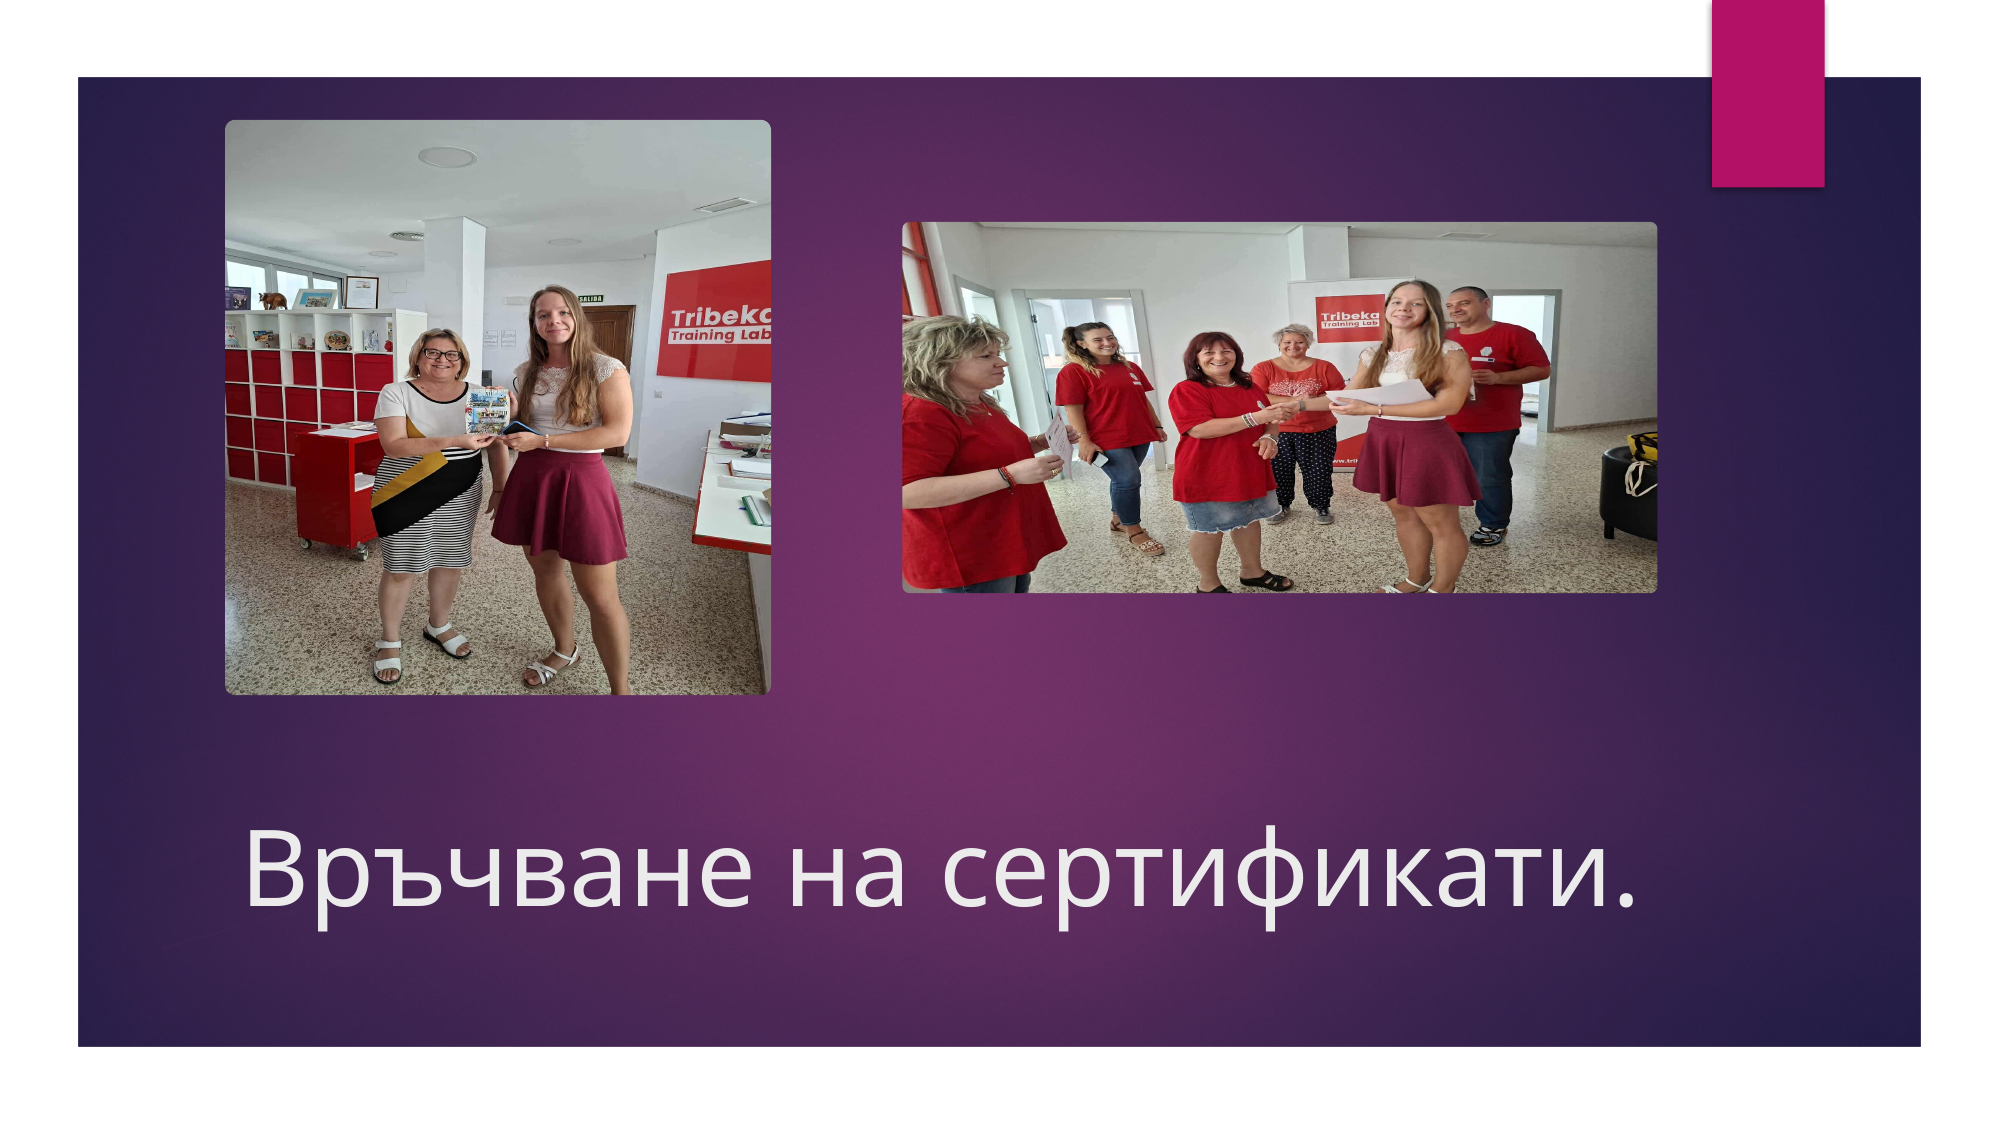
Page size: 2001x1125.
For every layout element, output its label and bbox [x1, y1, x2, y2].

picture [902, 221, 1658, 594]
text_box [0, 0, 2000, 1125]
picture [224, 119, 772, 696]
